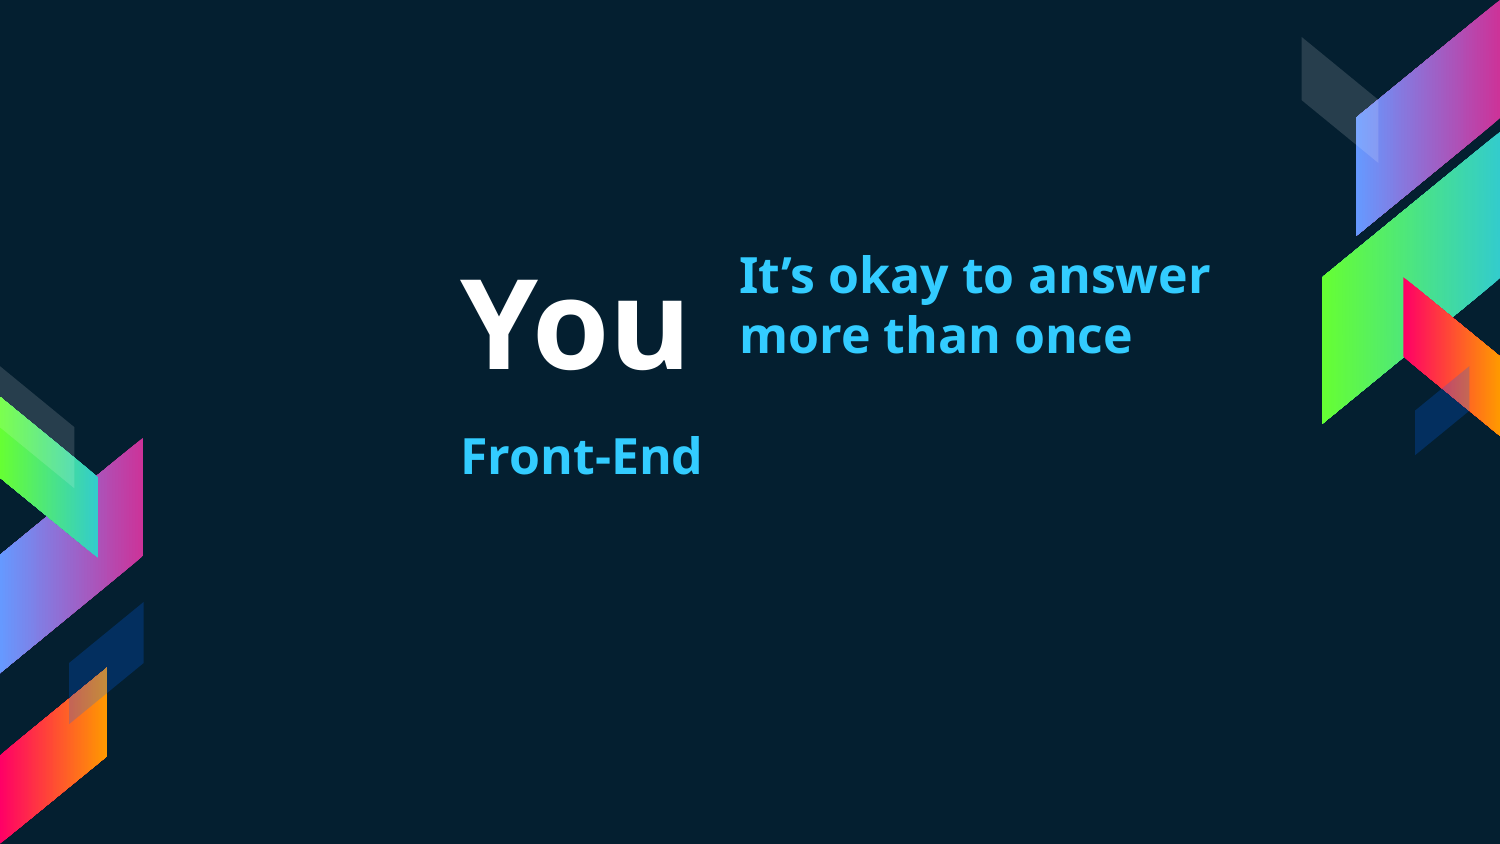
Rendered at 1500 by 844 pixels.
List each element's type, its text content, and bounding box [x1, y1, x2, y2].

subtitle Front-End [445, 409, 1256, 648]
text_box It’s okay to answer more than once [724, 228, 1307, 410]
title You [445, 218, 1051, 409]
